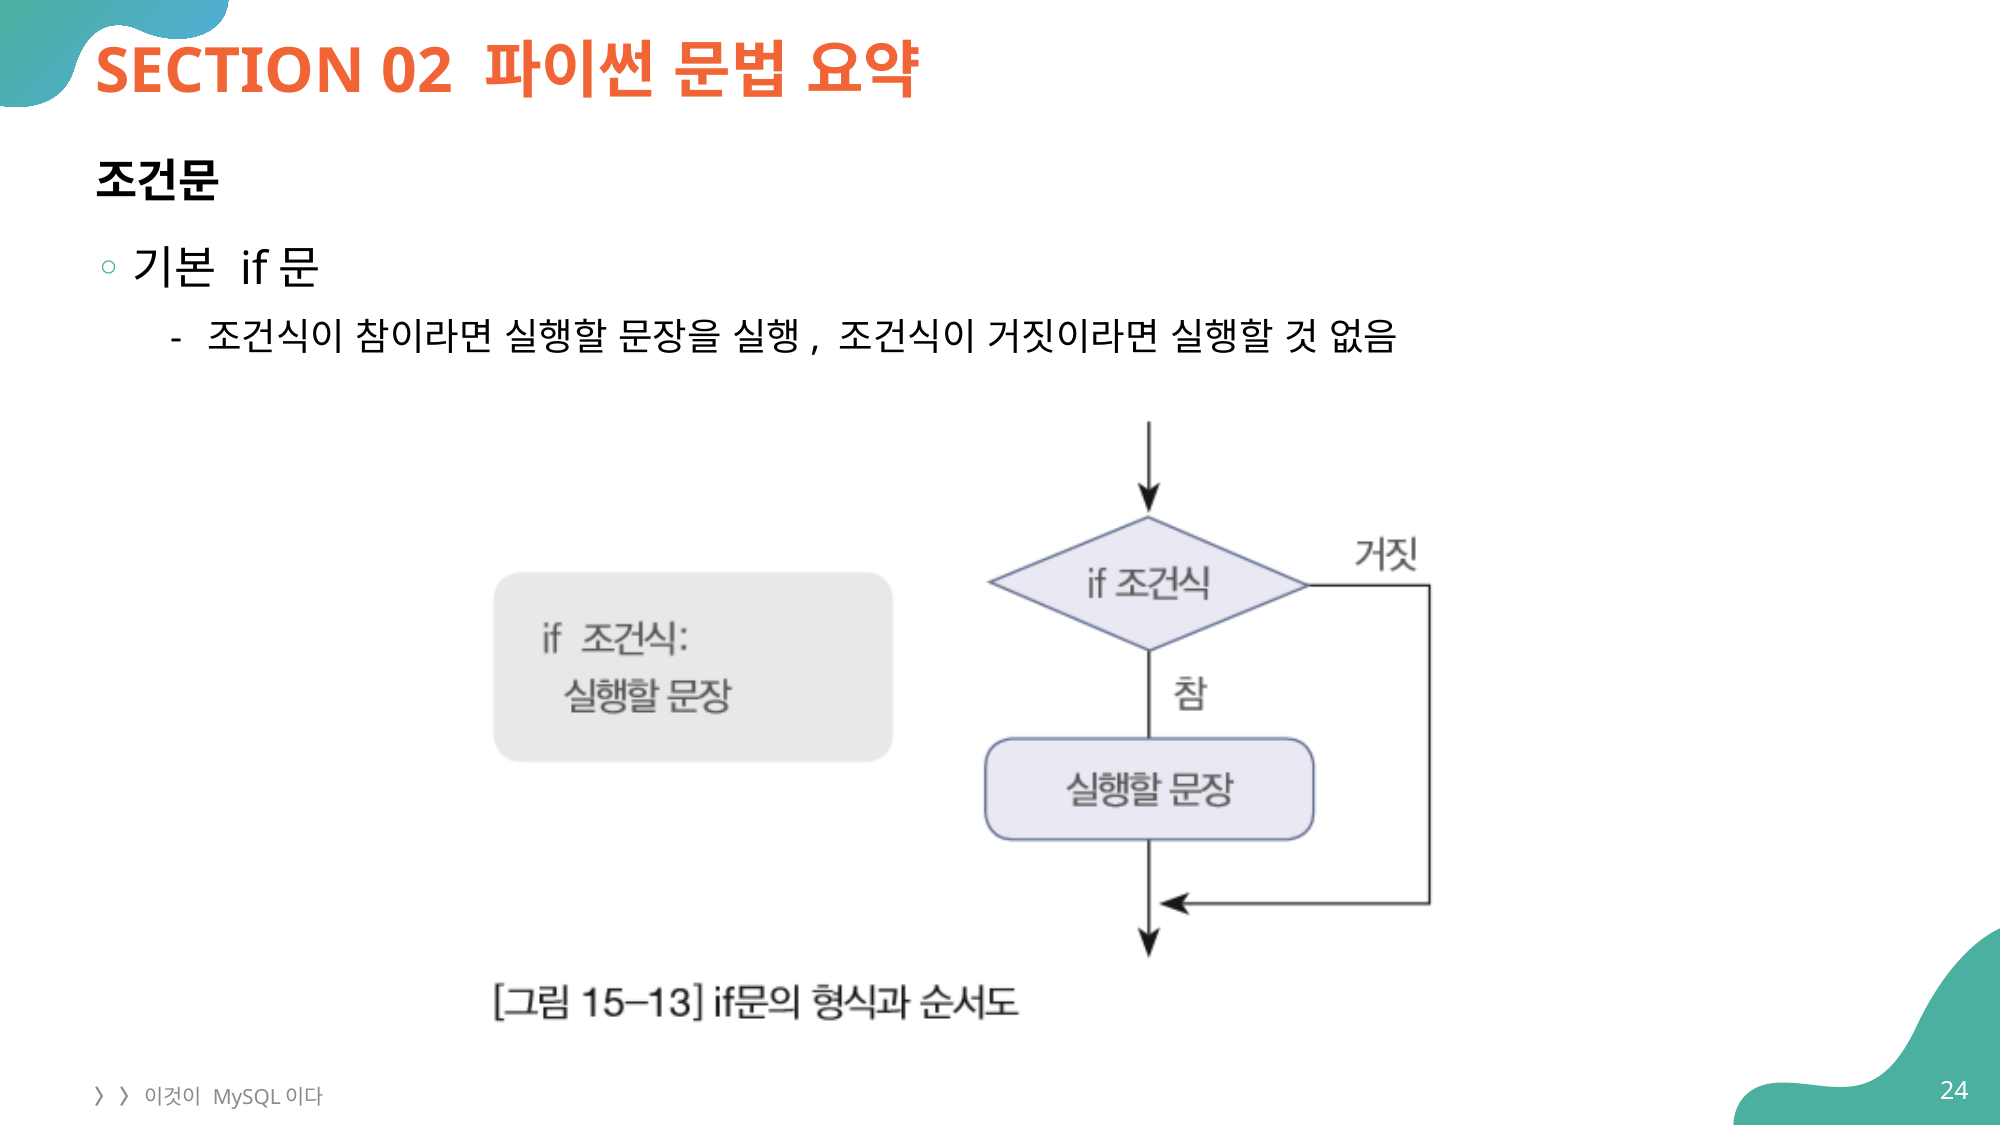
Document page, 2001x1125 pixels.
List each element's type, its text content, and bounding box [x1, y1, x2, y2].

title SECTION 02 파이썬 문법 요약 [79, 17, 1931, 128]
picture [480, 405, 1446, 1032]
list 조건문 기본 if문 조건식이 참이라면 실행할 문장을 실행, 조건식이 거짓이라면 실행할 것 없음 [79, 133, 1931, 1062]
slide_number 24 [1917, 1061, 1984, 1122]
footer 〉 〉 이것이 MySQL이다 [79, 1078, 755, 1114]
